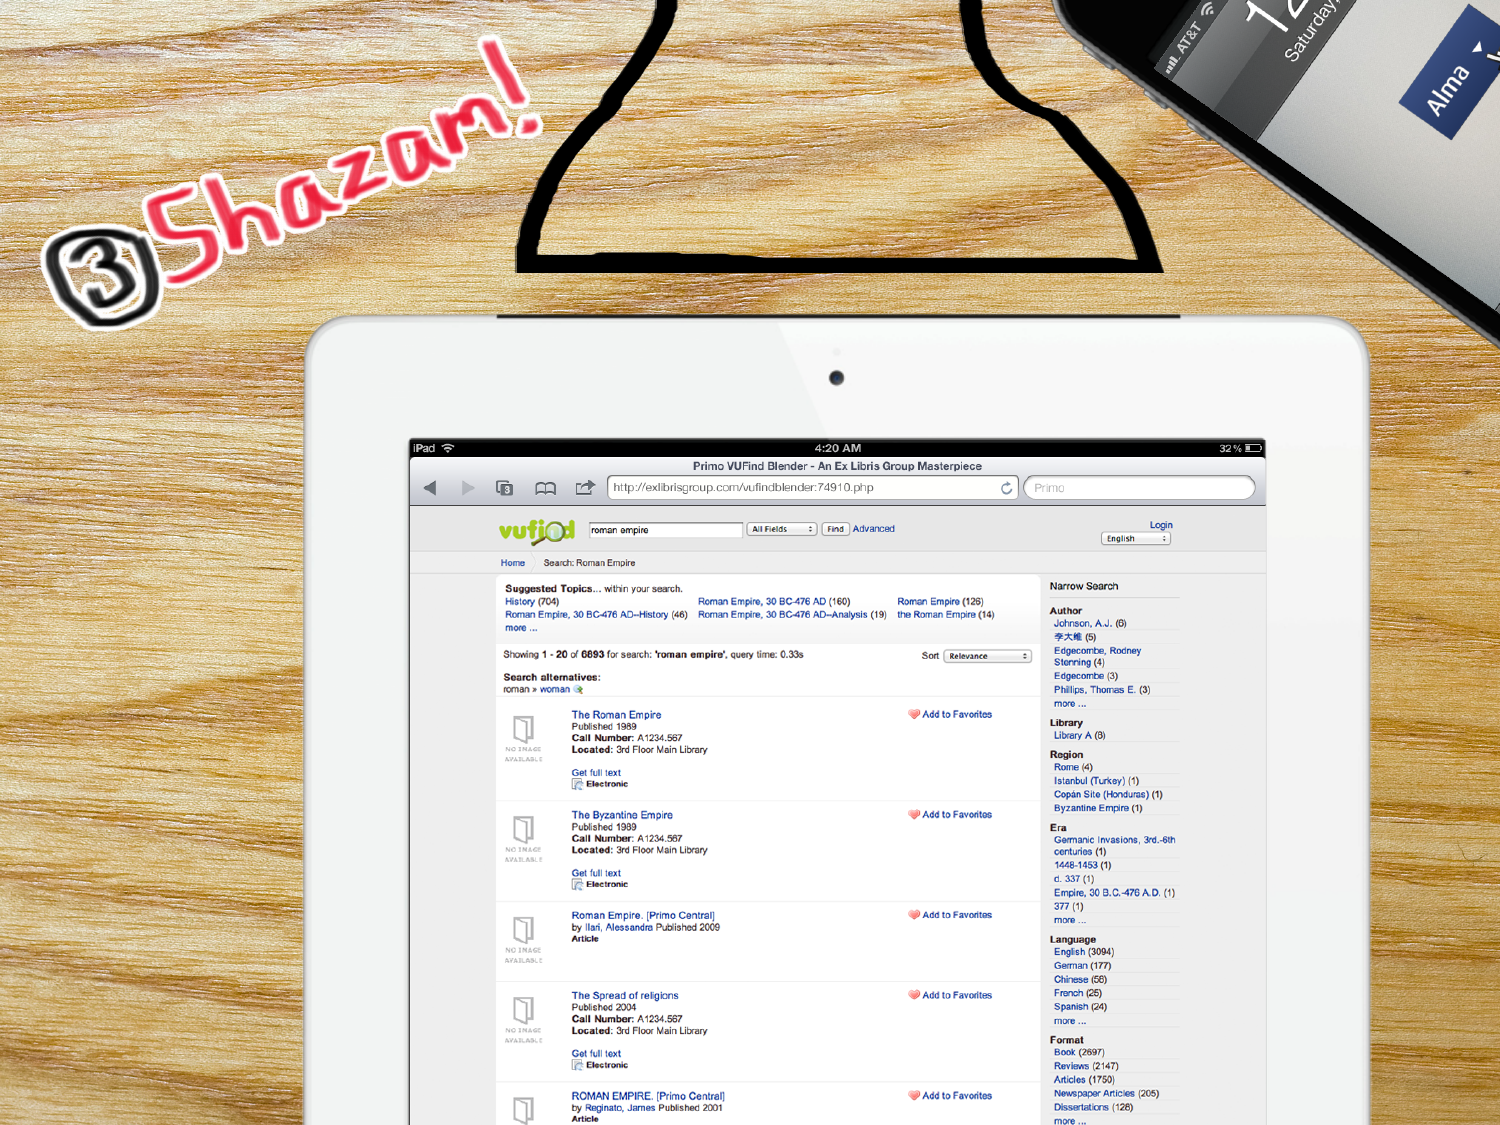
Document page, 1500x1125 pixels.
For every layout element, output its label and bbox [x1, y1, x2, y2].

picture [0, 0, 1500, 1125]
text_box [288, 301, 1400, 1125]
